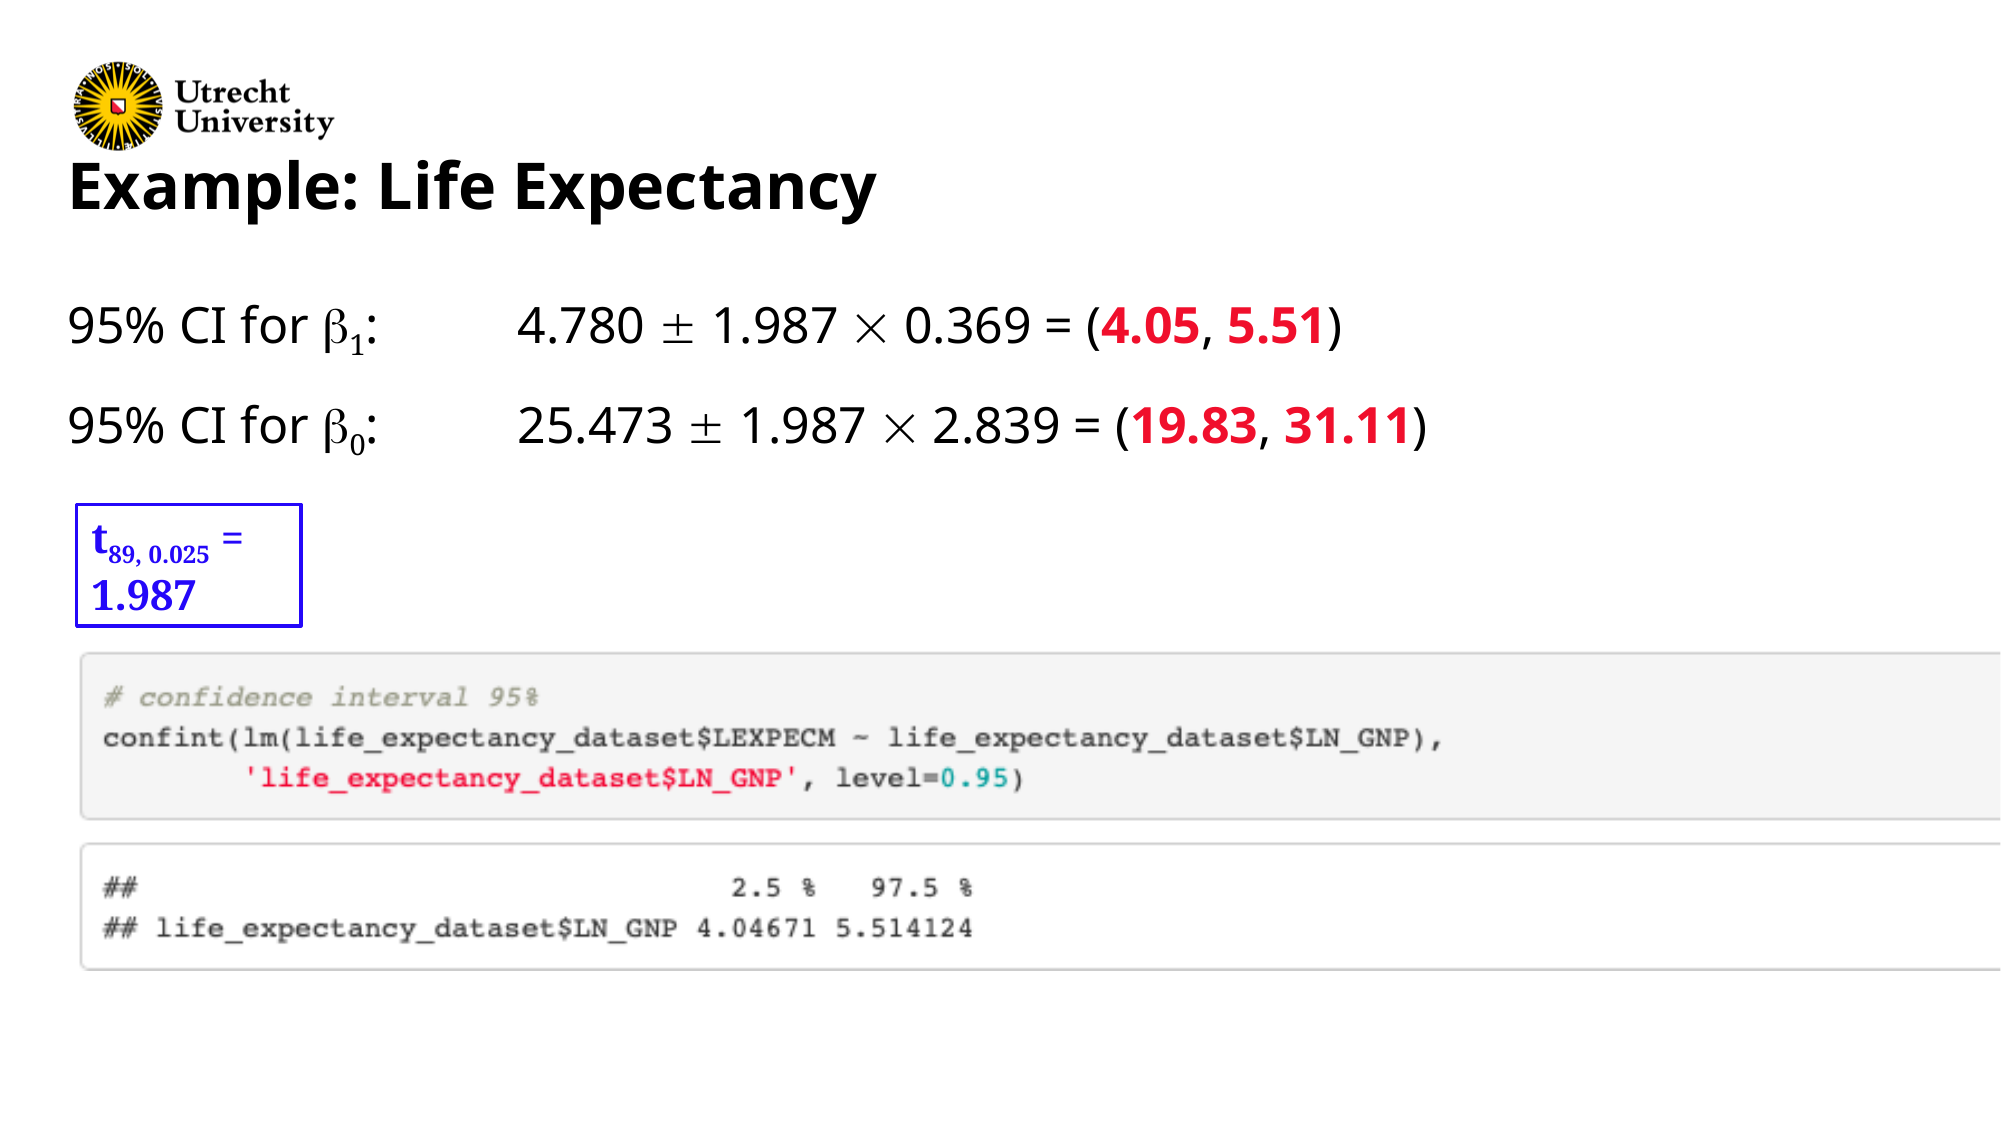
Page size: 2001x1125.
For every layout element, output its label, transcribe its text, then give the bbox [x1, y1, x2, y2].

picture [0, 0, 532, 209]
text_box 95% CI for 1: 4.780  1.987  0.369 = (4.05, 5.51) 95% CI for 0: 25.473  1.987  2.839 = (19.83, 31.11) [53, 279, 1447, 705]
text_box Example: Life Expectancy [53, 137, 1447, 256]
picture [76, 646, 2001, 971]
text_box t89, 0.025 = 1.987 [76, 504, 302, 626]
